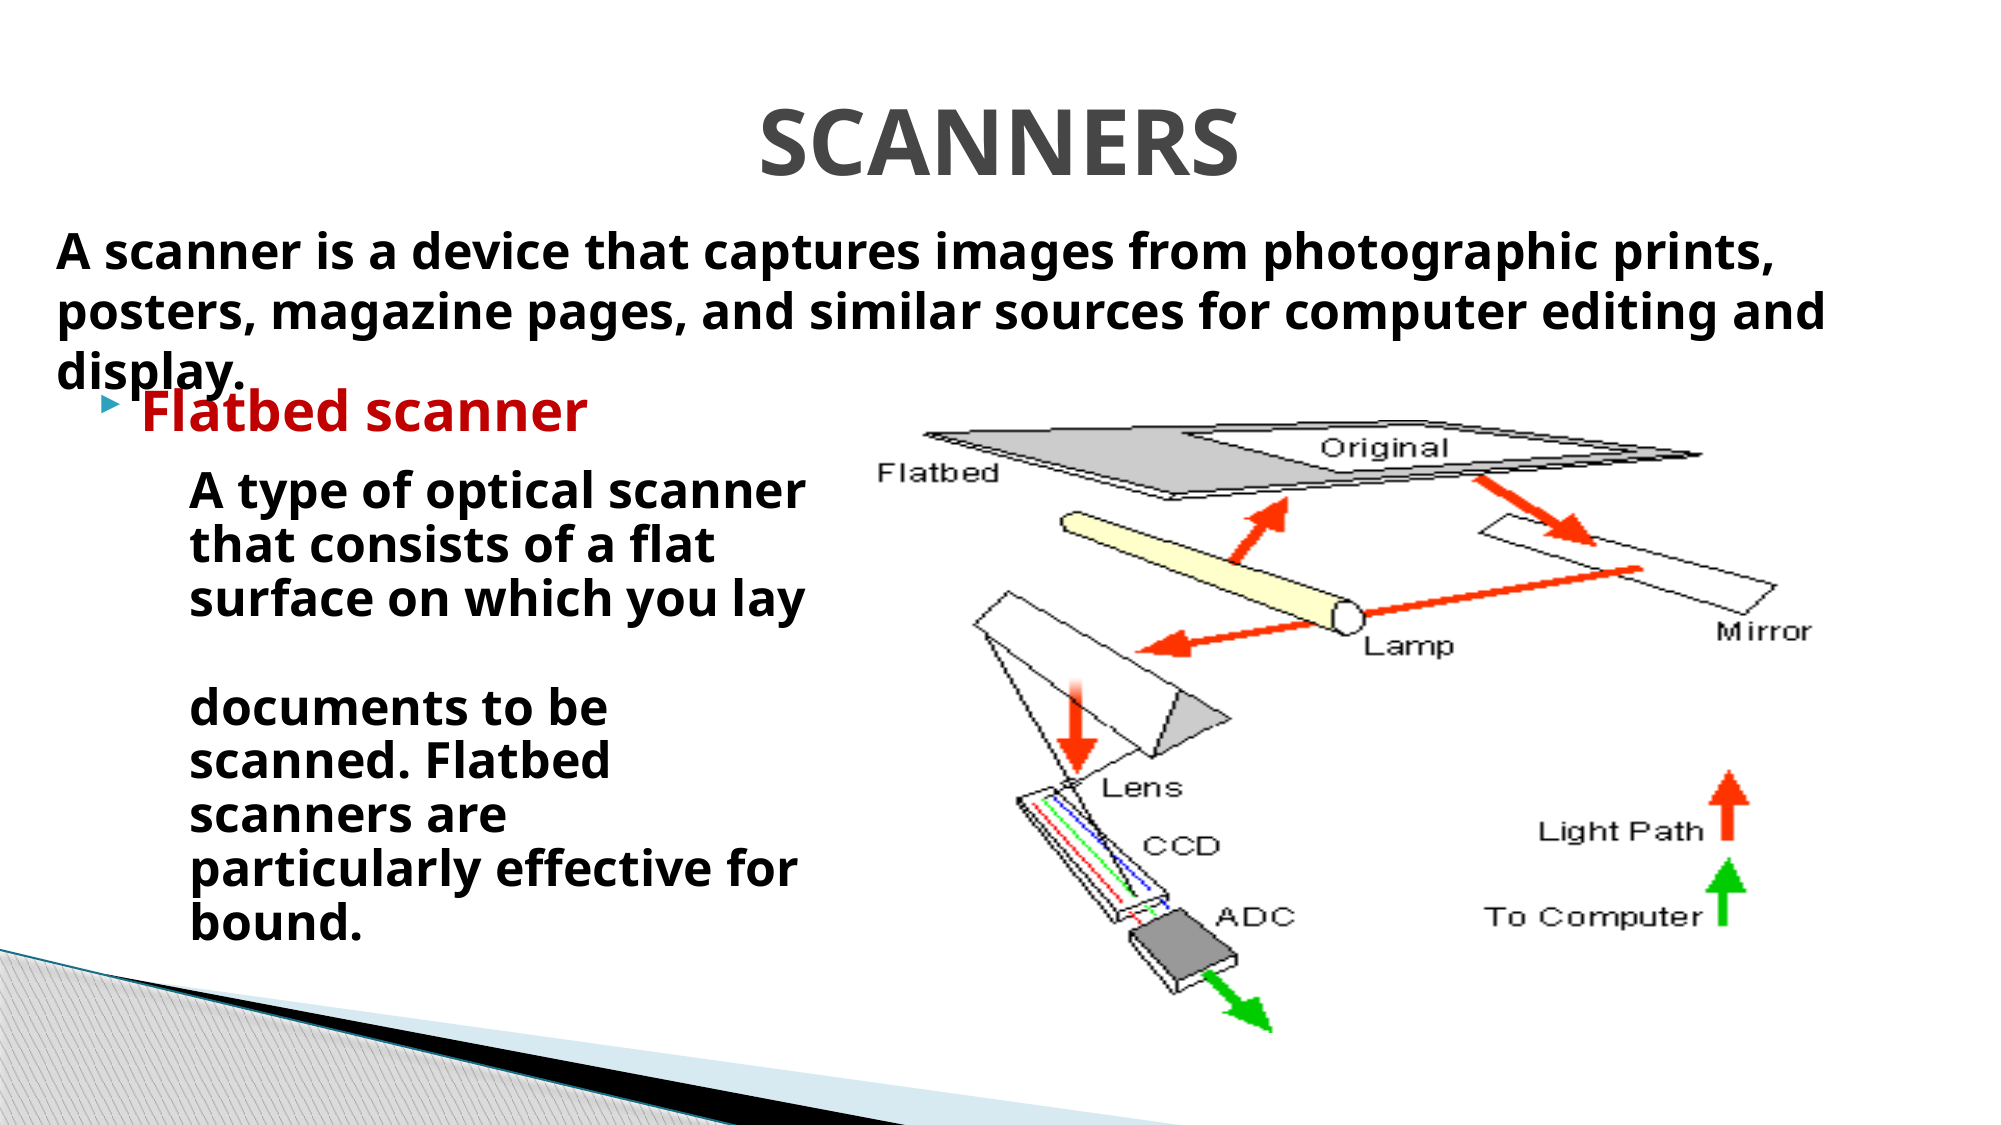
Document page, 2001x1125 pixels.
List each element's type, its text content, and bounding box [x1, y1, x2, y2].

title SCANNERS [99, 45, 1900, 211]
list Flatbed scanner [65, 367, 2000, 1007]
text_box A type of optical scanner that consists of a flat surface on which you lay documents to be scanned. Flatbed scanners are particularly effective for bound. [175, 458, 827, 1062]
picture [874, 420, 1820, 1034]
list A scanner is a device that captures images from photographic prints, posters, magazine pages, and similar sources for computer editing and display. [42, 211, 1980, 318]
